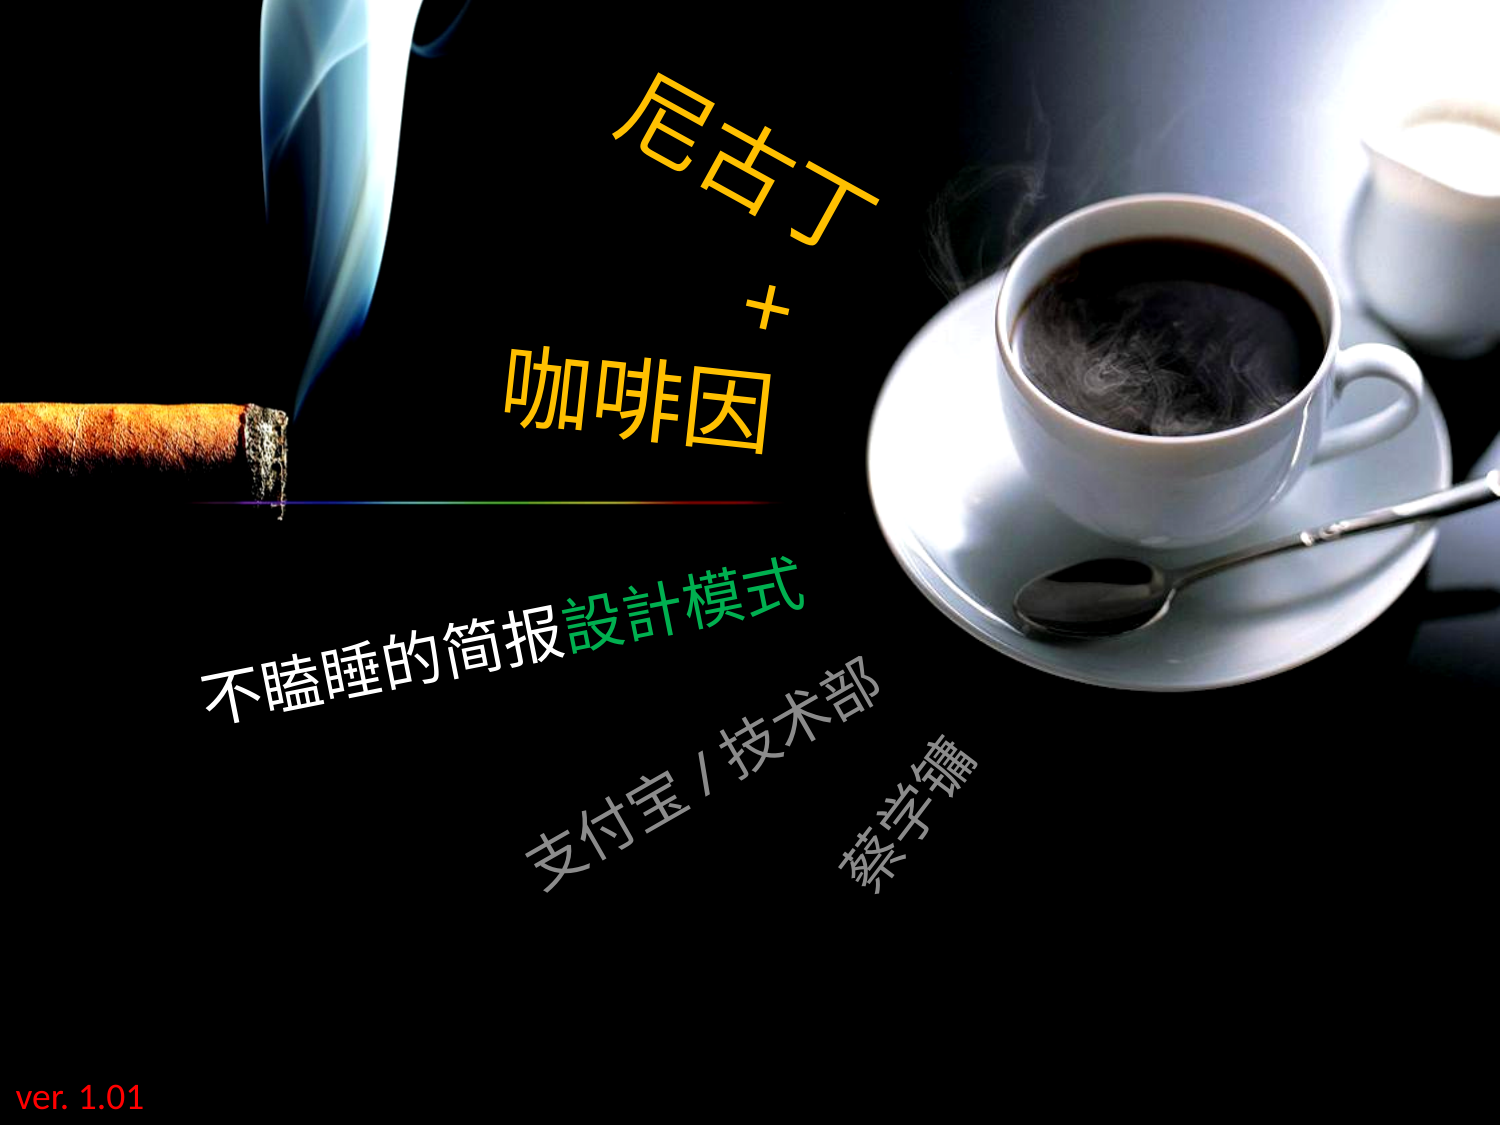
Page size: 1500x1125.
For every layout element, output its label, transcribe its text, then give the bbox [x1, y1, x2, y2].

text_box ver. 1.01 [0, 1064, 160, 1125]
text_box 蔡学镛 [773, 712, 1079, 1000]
picture [0, 0, 1500, 704]
subtitle 不瞌睡的简报設計模式 [152, 593, 815, 815]
text_box 支付宝/技术部 [421, 658, 930, 1000]
